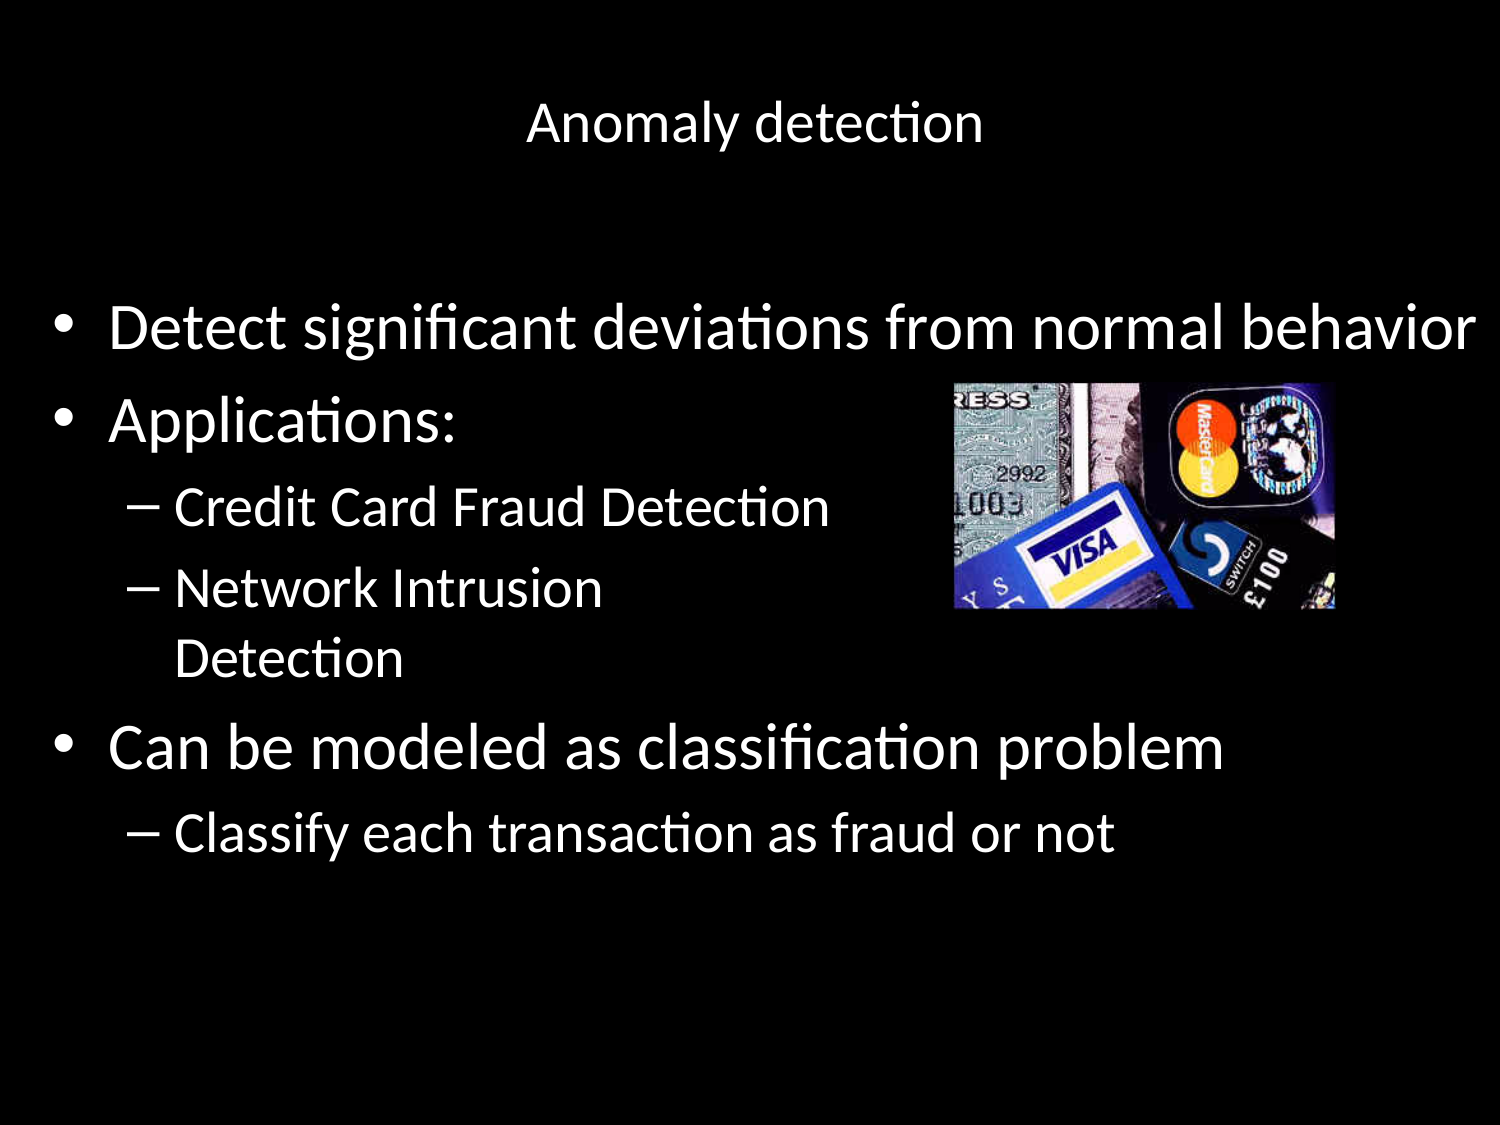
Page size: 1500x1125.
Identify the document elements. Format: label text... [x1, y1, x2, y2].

list Detect significant deviations from normal behavior Applications: Credit Card Fraud Detection Network Intrusion Detection Can be modeled as classification problem Classify each transaction as fraud or not [37, 275, 1500, 1013]
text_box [949, 378, 1338, 613]
title Anomaly detection [37, 75, 1475, 163]
